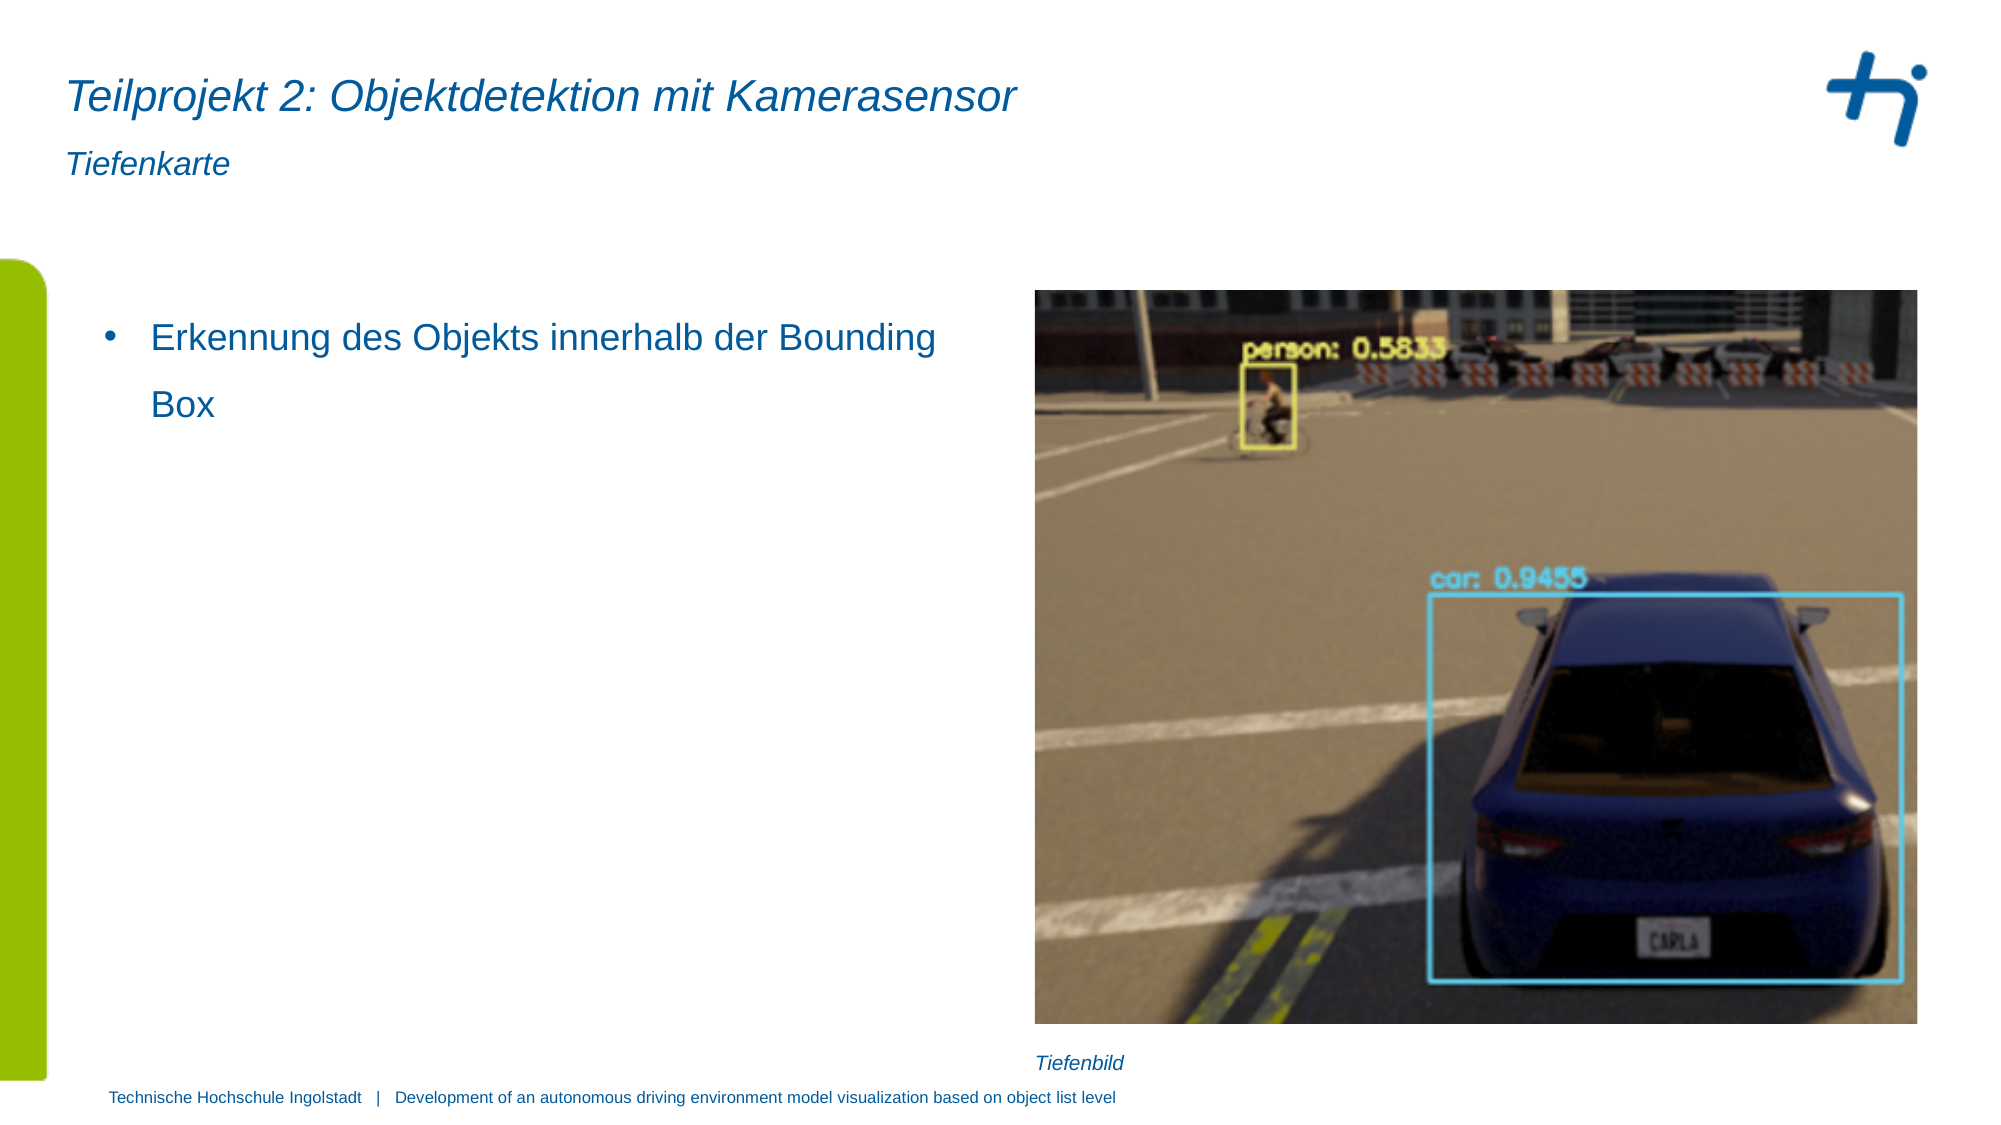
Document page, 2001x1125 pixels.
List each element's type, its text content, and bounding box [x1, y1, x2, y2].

picture [1034, 290, 1918, 1024]
list Tiefenbild [1034, 1049, 1918, 1069]
list Erkennung des Objekts innerhalb der Bounding Box [103, 290, 990, 1069]
title Teilprojekt 2: Objektdetektion mit Kamerasensor [64, 66, 1665, 121]
subtitle Tiefenkarte [64, 122, 1665, 179]
